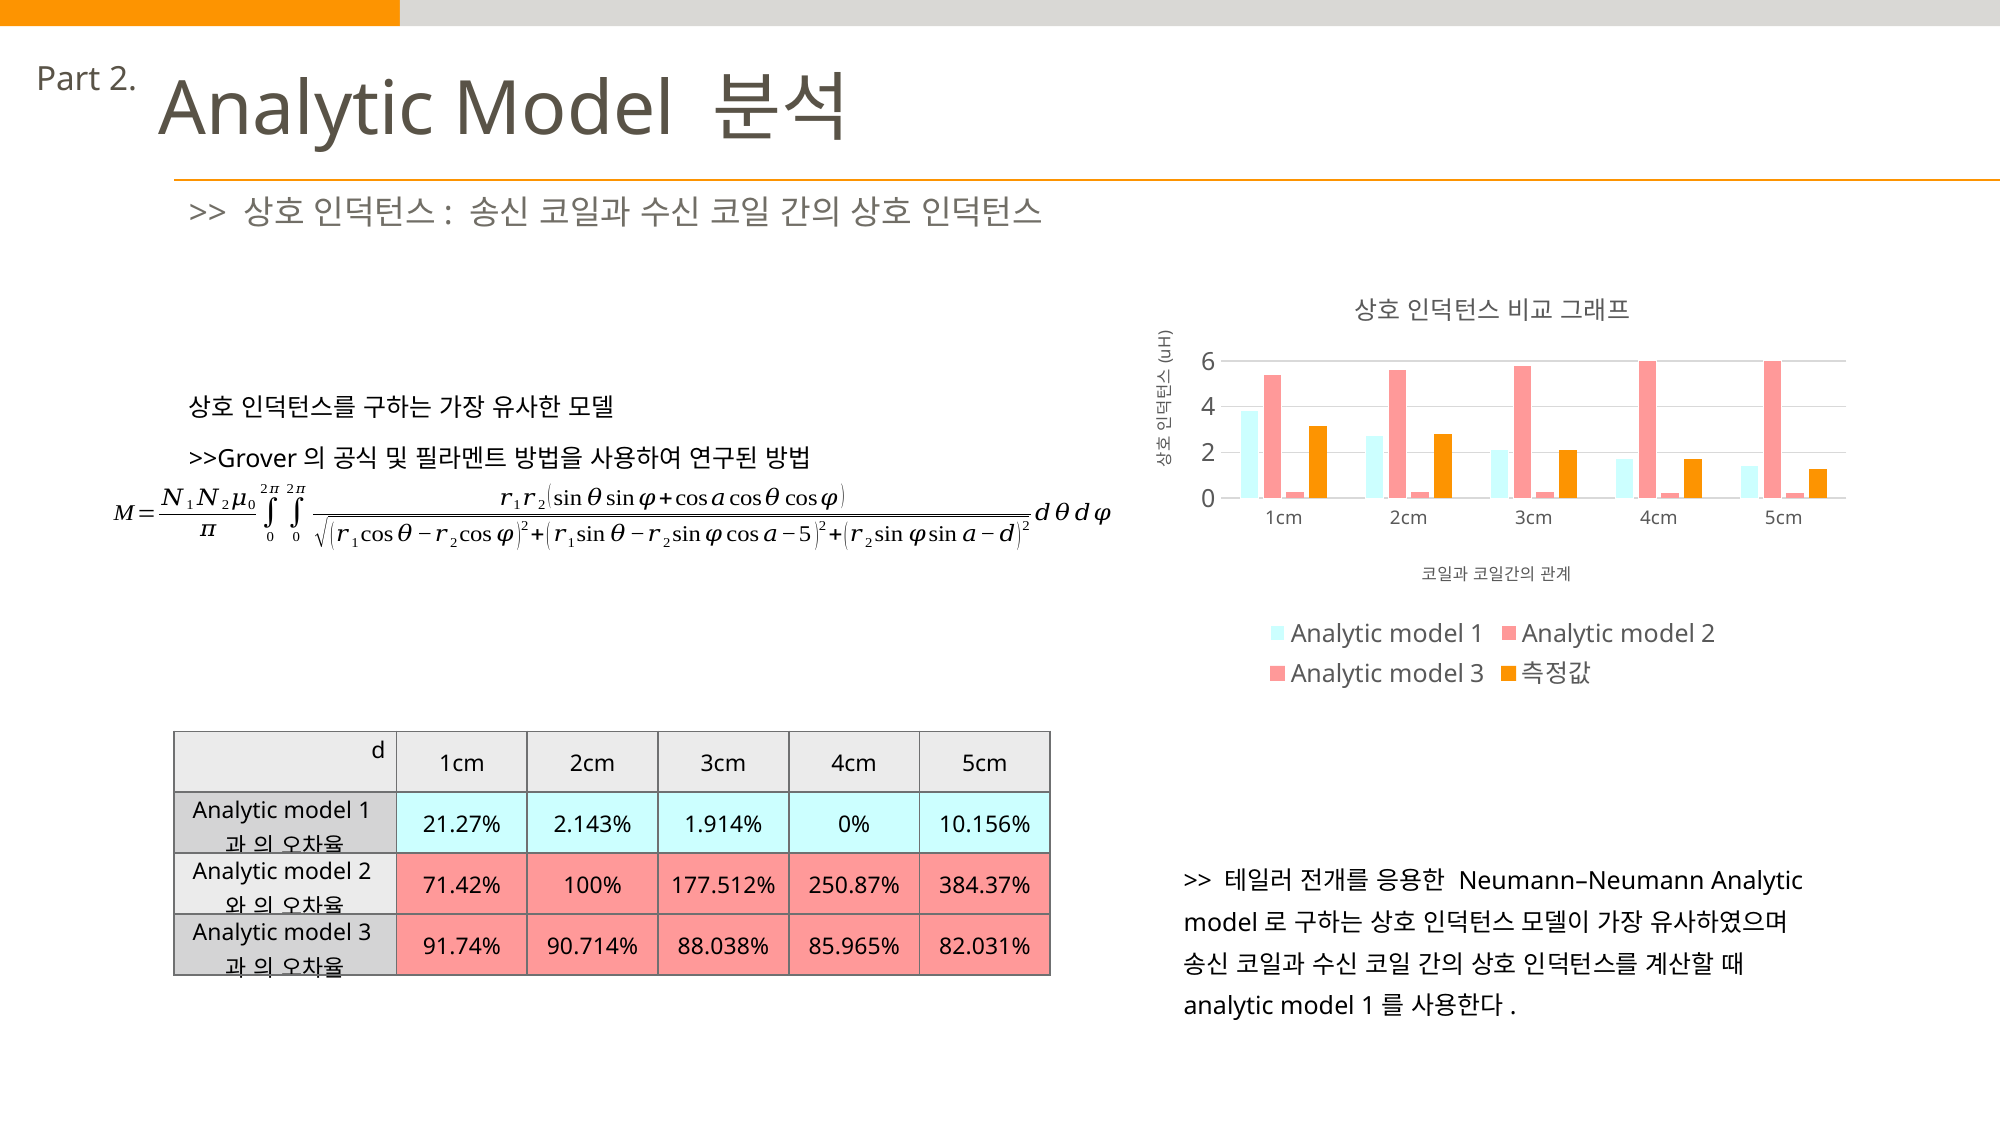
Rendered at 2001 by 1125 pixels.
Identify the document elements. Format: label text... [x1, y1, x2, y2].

table_cell 2.143% [528, 793, 657, 852]
text_box [1599, 0, 2000, 27]
table_cell Analytic model 2와 의 오차율 [175, 854, 396, 913]
table_cell 384.37% [920, 854, 1049, 913]
table_header 1cm [397, 732, 526, 791]
table_header 3cm [659, 732, 788, 791]
table_cell 82.031% [920, 915, 1049, 974]
table_cell 90.714% [528, 915, 657, 974]
text_box Analytic Model 분석 [143, 52, 866, 158]
table_cell 21.27% [397, 793, 526, 852]
table_cell 85.965% [790, 915, 919, 974]
text_box >> 상호 인덕턴스: 송신 코일과 수신 코일 간의 상호 인덕턴스 [174, 184, 1823, 239]
table_header 5cm [920, 732, 1049, 791]
table_cell 10.156% [920, 793, 1049, 852]
text_box [1199, 0, 1599, 27]
table_cell 100% [528, 854, 657, 913]
text_box [799, 0, 1199, 27]
table_cell Analytic model 1과 의 오차율 [175, 793, 396, 852]
table_cell 1.914% [659, 793, 788, 852]
text_box >> 테일러 전개를 응용한 Neumann–Neumann Analytic model로 구하는 상호 인덕턴스 모델이 가장 유사하였으며 송신 코일과 수신 코일 간의 상호 인덕턴스를 계산할 때 analytic model 1를 사용한다. [1168, 845, 1842, 1028]
table_cell 0% [790, 793, 919, 852]
table_header 4cm [790, 732, 919, 791]
table_cell 177.512% [659, 854, 788, 913]
text_box Part 2. [21, 49, 153, 105]
table_cell Analytic model 3과 의 오차율 [175, 915, 396, 974]
text_box [0, 0, 399, 27]
table_cell 91.74% [397, 915, 526, 974]
text_box 상호 인덕턴스를 구하는 가장 유사한 모델 >>Grover의 공식 및 필라멘트 방법을 사용하여 연구된 방법 [174, 379, 932, 480]
table_cell 250.87% [790, 854, 919, 913]
text_box [399, 0, 799, 27]
table_cell 88.038% [659, 915, 788, 974]
table_header d [175, 732, 396, 791]
table_header 2cm [528, 732, 657, 791]
table_cell 71.42% [397, 854, 526, 913]
chart [1124, 265, 1862, 697]
